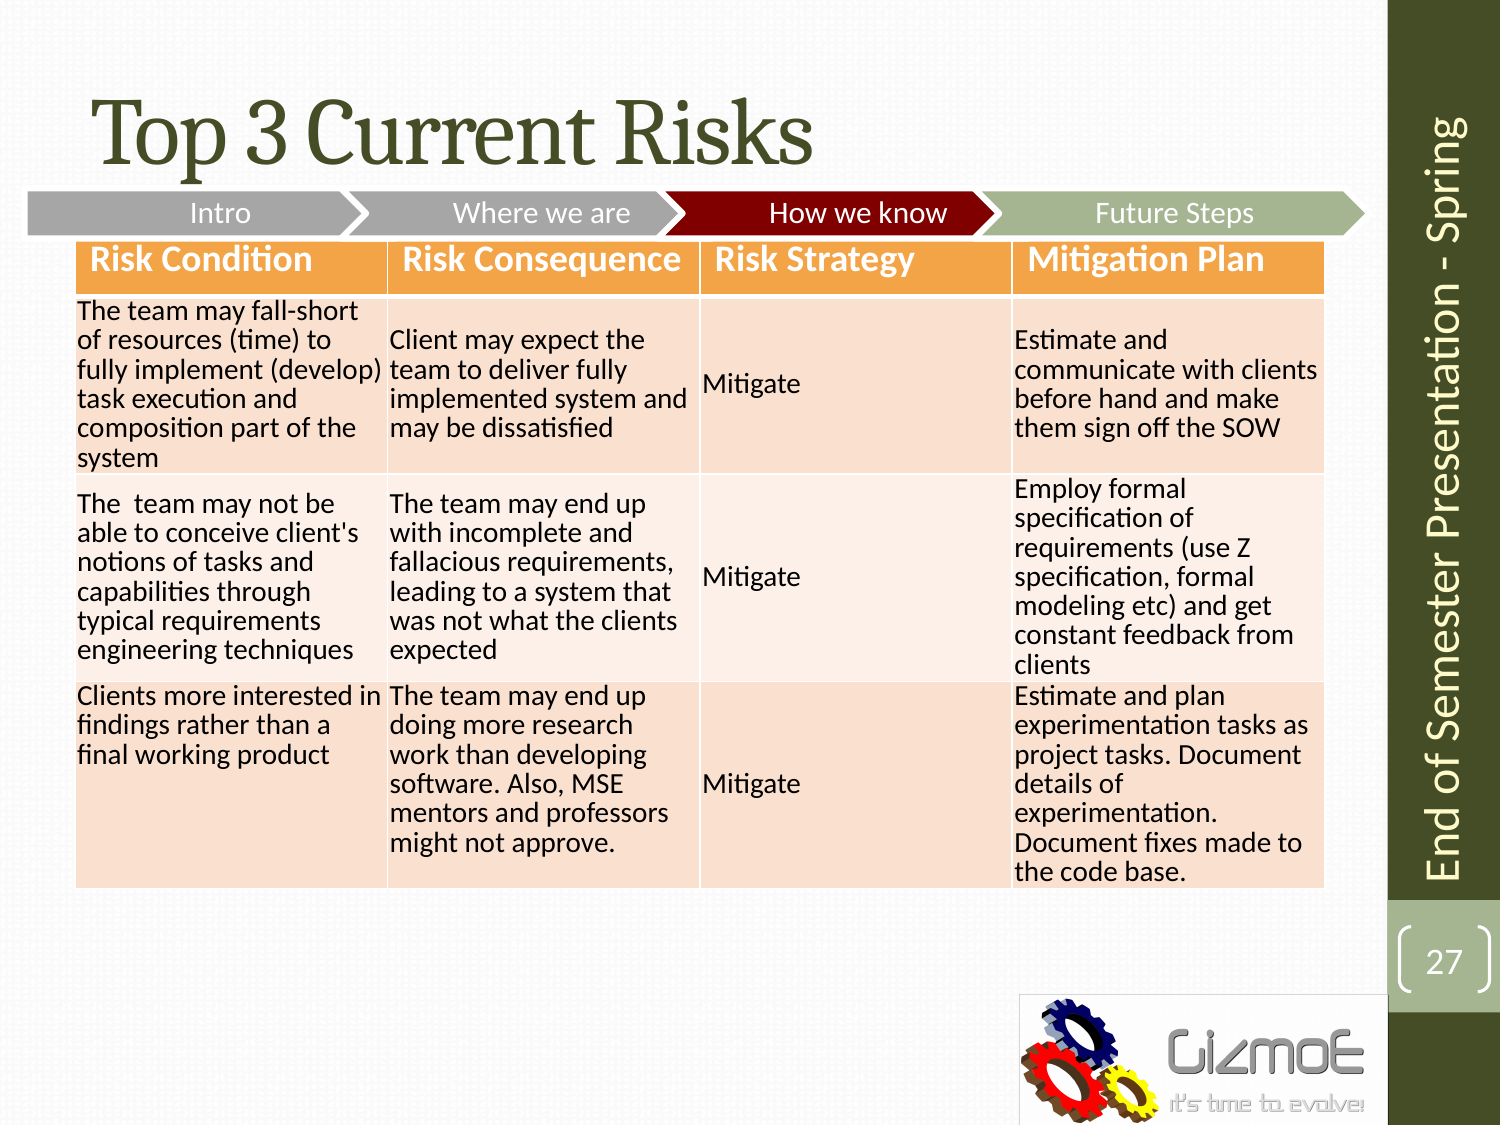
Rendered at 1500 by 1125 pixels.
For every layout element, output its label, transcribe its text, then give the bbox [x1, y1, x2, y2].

table_cell Employ formal specification of requirements (use Z specification, formal modeling etc) and get constant feedback from clients [1013, 475, 1324, 681]
table_cell Estimate and communicate with clients before hand and make them sign off the SOW [1013, 299, 1324, 473]
table_cell Mitigate [701, 475, 1011, 681]
table_cell The team may not be able to conceive client's notions of tasks and capabilities through typical requirements engineering techniques [76, 475, 387, 681]
table_cell Mitigate [701, 299, 1011, 473]
table_header Risk Strategy [701, 244, 1011, 294]
text_box Top 3 Current Risks [75, 74, 1371, 179]
table_cell The team may fall-short of resources (time) to fully implement (develop) task execution and composition part of the system [76, 299, 387, 473]
slide_number End of Semester Presentation - Spring [1408, 87, 1469, 899]
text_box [23, 187, 1371, 240]
slide_number 26 [1397, 925, 1492, 994]
table_cell Client may expect the team to deliver fully implemented system and may be dissatisfied [388, 299, 699, 473]
table_cell The team may end up with incomplete and fallacious requirements, leading to a system that was not what the clients expected [388, 475, 699, 681]
table_header Mitigation Plan [1013, 244, 1324, 294]
table_cell Estimate and plan experimentation tasks as project tasks. Document details of experimentation. Document fixes made to the code base. [1013, 682, 1324, 888]
table_header Risk Consequence [388, 244, 699, 294]
table_cell Clients more interested in findings rather than a final working product [76, 682, 387, 888]
table_cell The team may end up doing more research work than developing software. Also, MSE mentors and professors might not approve. [388, 682, 699, 888]
table_cell Mitigate [701, 682, 1011, 888]
picture [1015, 991, 1392, 1125]
table_header Risk Condition [76, 244, 387, 294]
